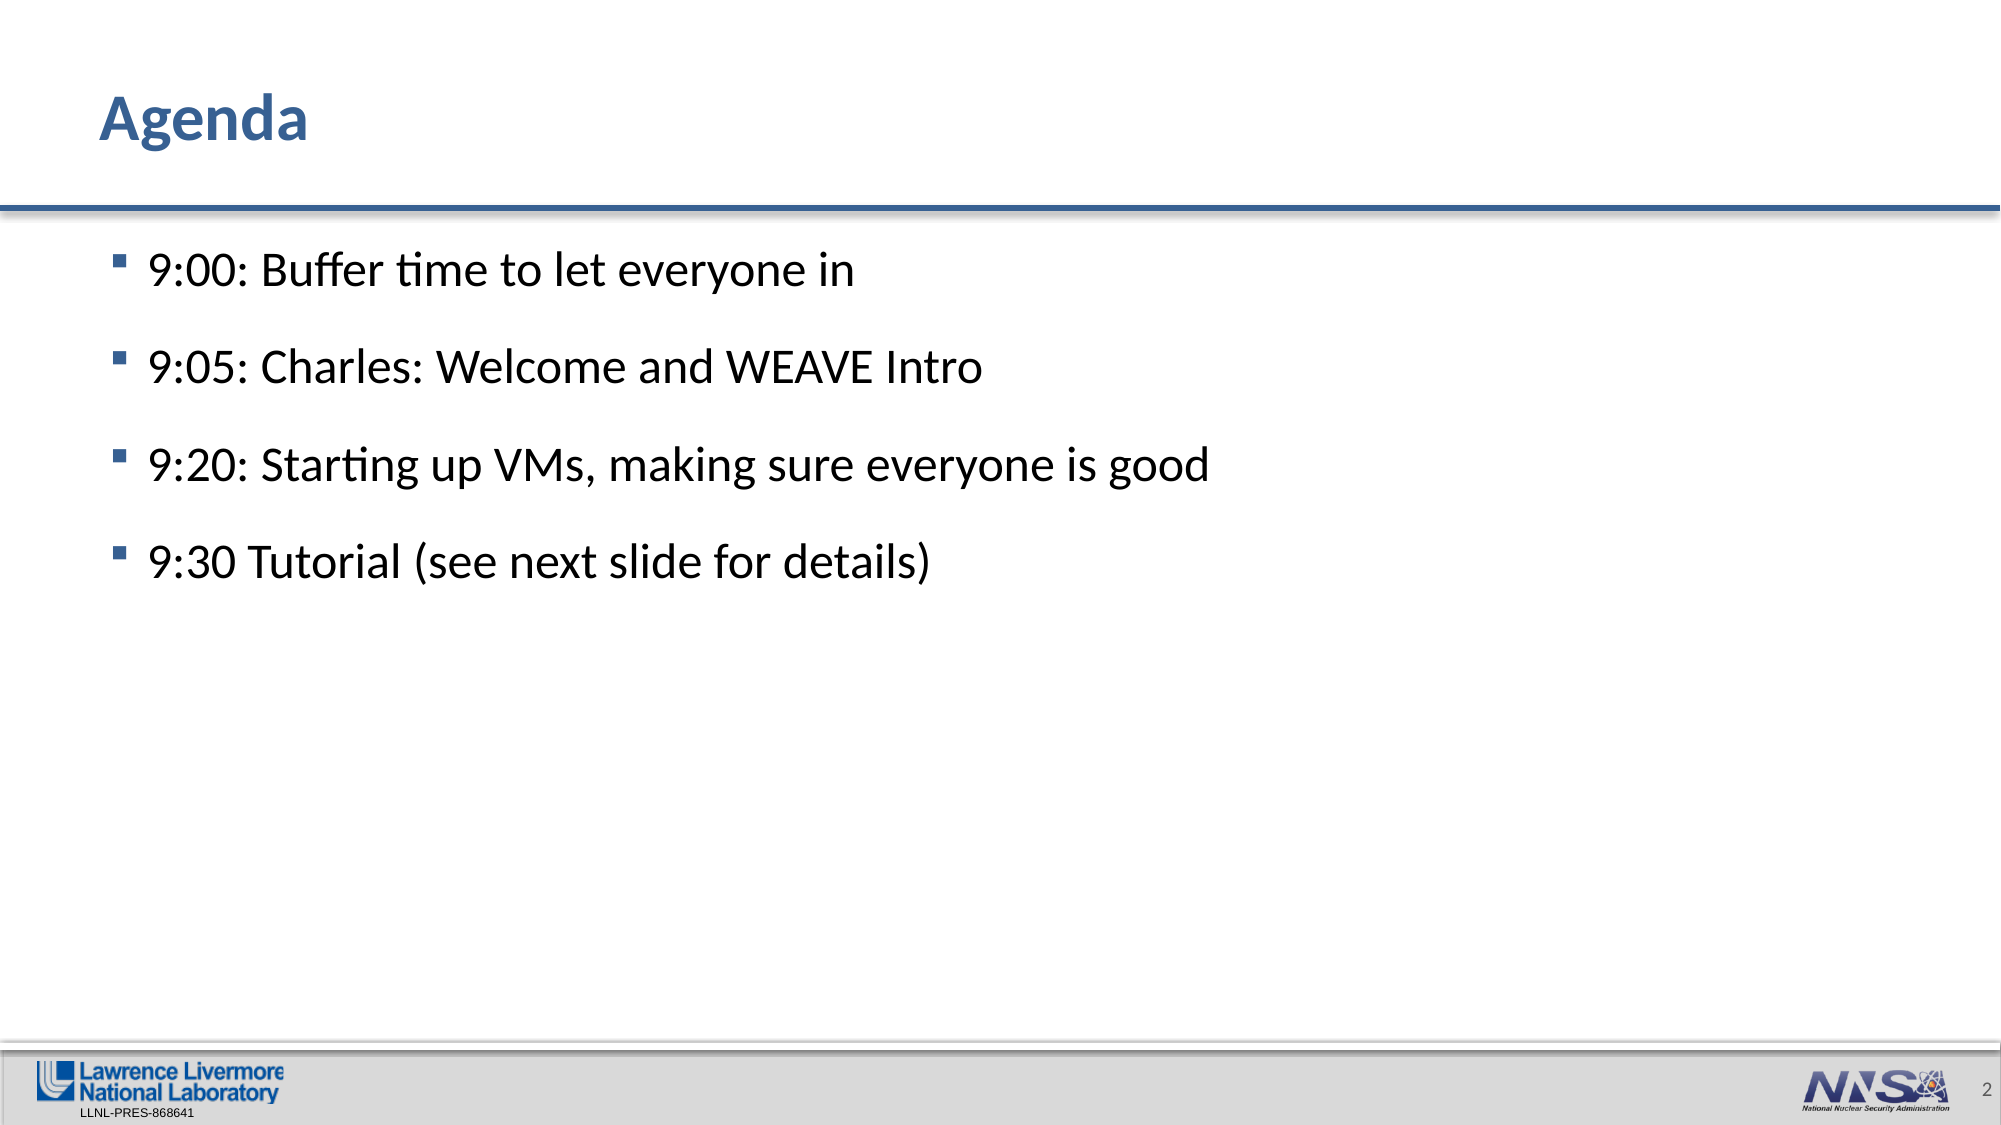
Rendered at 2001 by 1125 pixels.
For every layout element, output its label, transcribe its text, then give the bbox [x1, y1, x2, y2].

list 9:00: Buffer time to let everyone in 9:05: Charles: Welcome and WEAVE Intro 9:20: Starting up VMs, making sure everyone is good 9:30 Tutorial (see next slide for details) [99, 236, 1900, 1042]
title Agenda [99, 36, 1900, 202]
picture [1795, 1057, 1956, 1119]
